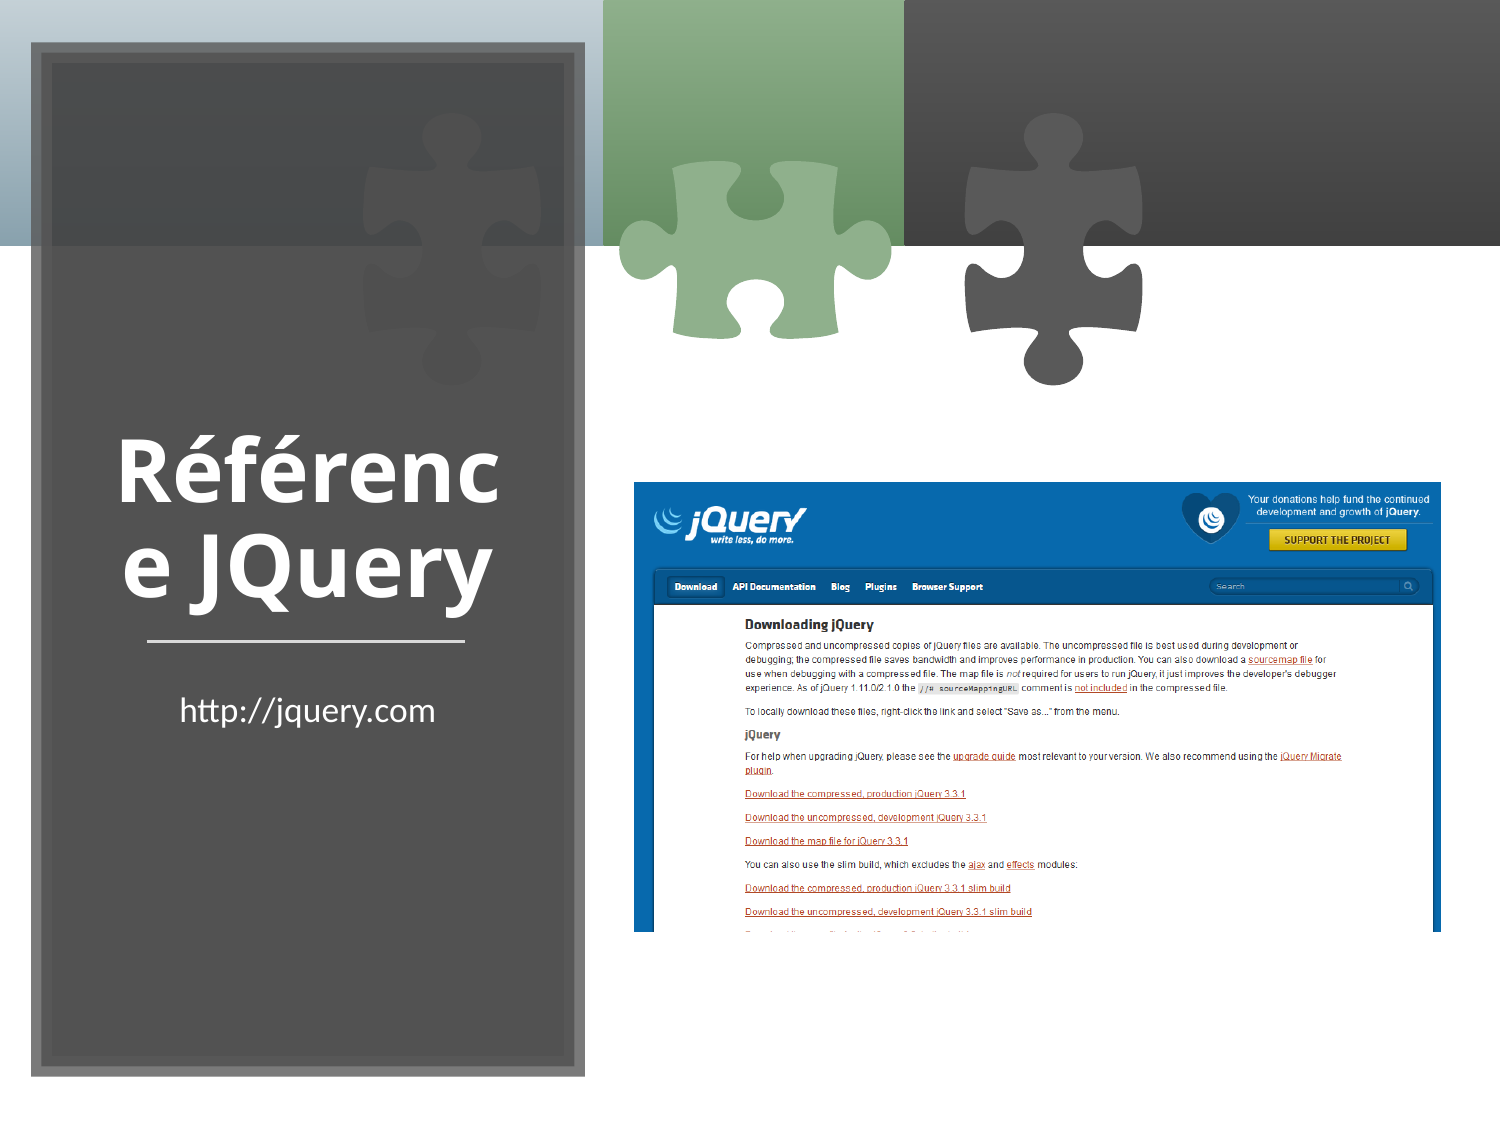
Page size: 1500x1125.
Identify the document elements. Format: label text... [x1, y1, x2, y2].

text_box [40, 52, 575, 1067]
title Référence JQuery [82, 149, 533, 624]
list http://jquery.com [82, 684, 533, 935]
picture [634, 482, 1441, 932]
